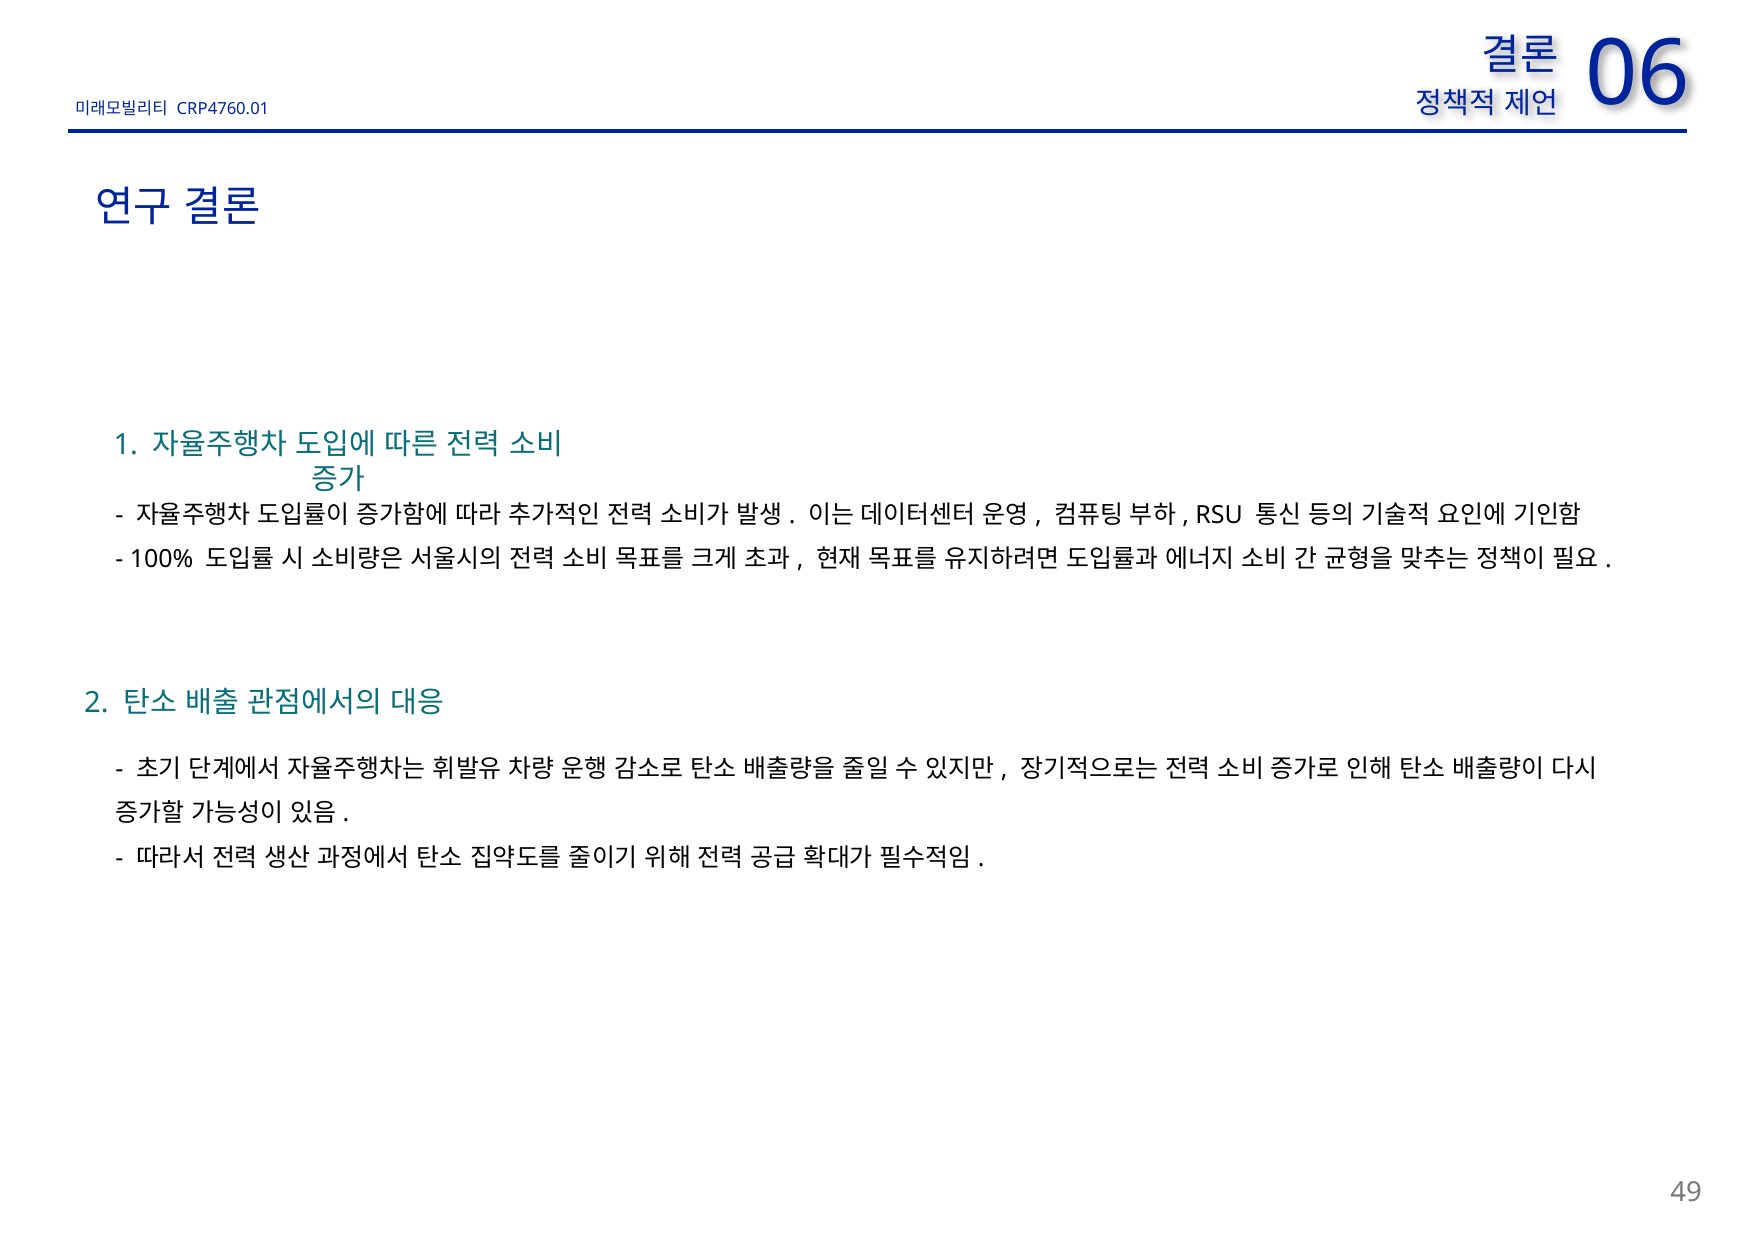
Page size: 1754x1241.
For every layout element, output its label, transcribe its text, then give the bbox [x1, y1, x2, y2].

list 결론 [1032, 25, 1574, 73]
text_box 2. 탄소 배출 관점에서의 대응 [69, 675, 611, 726]
slide_number 49 [1322, 1159, 1717, 1226]
list 06 [1540, 9, 1706, 141]
text_box - 초기 단계에서 자율주행차는 휘발유 차량 운행 감소로 탄소 배출량을 줄일 수 있지만, 장기적으로는 전력 소비 증가로 인해 탄소 배출량이 다시 증가할 가능성이 있음. - 따라서 전력 생산 과정에서 탄소 집약도를 줄이기 위해 전력 공급 확대가 필수적임. [25, 729, 1621, 880]
text_box 연구 결론 [80, 177, 696, 239]
text_box 1. 자율주행차 도입에 따른 전력 소비 증가 [67, 417, 610, 475]
list 정책적 제언 [1032, 73, 1574, 135]
text_box - 자율주행차 도입률이 증가함에 따라 추가적인 전력 소비가 발생. 이는 데이터센터 운영, 컴퓨팅 부하, RSU 통신 등의 기술적 요인에 기인함 - 100% 도입률 시 소비량은 서울시의 전력 소비 목표를 크게 초과, 현재 목표를 유지하려면 도입률과 에너지 소비 간 균형을 맞추는 정책이 필요. [25, 475, 1621, 581]
